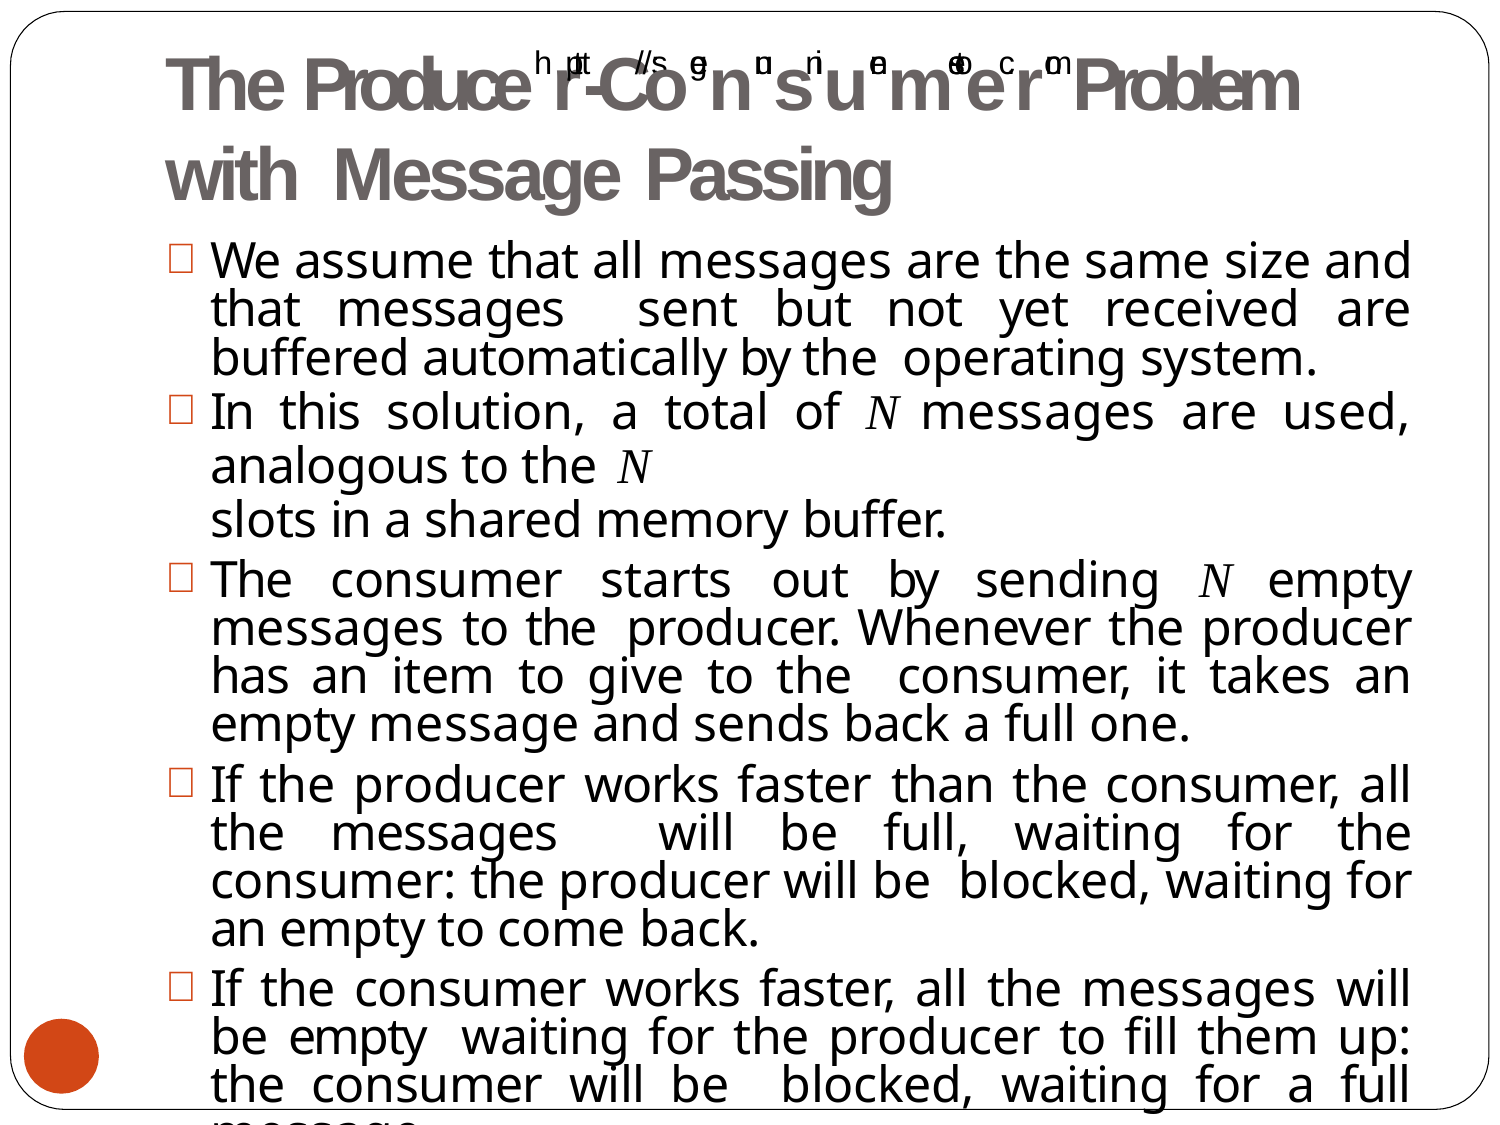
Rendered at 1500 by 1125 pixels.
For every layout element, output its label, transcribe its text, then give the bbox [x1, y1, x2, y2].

text_box [23, 1018, 99, 1094]
title The Producehrttp-Cs://ogennusinuenmotese.cromProblem with Message Passing [160, 33, 1360, 224]
text_box We assume that all messages are the same size and that messages sent but not yet received are buffered automatically by the operating system. In this solution, a total of N messages are used, analogous to the N slots in a shared memory buffer. The consumer starts out by sending N empty messages to the producer. Whenever the producer has an item to give to the consumer, it takes an empty message and sends back a full one. If the producer works faster than the consumer, all the messages will be full, waiting for the consumer: the producer will be blocked, waiting for an empty to come back. If the consumer works faster, all the messages will be empty waiting for the producer to fill them up: the consumer will be blocked, waiting for a full message. [162, 227, 1414, 1125]
